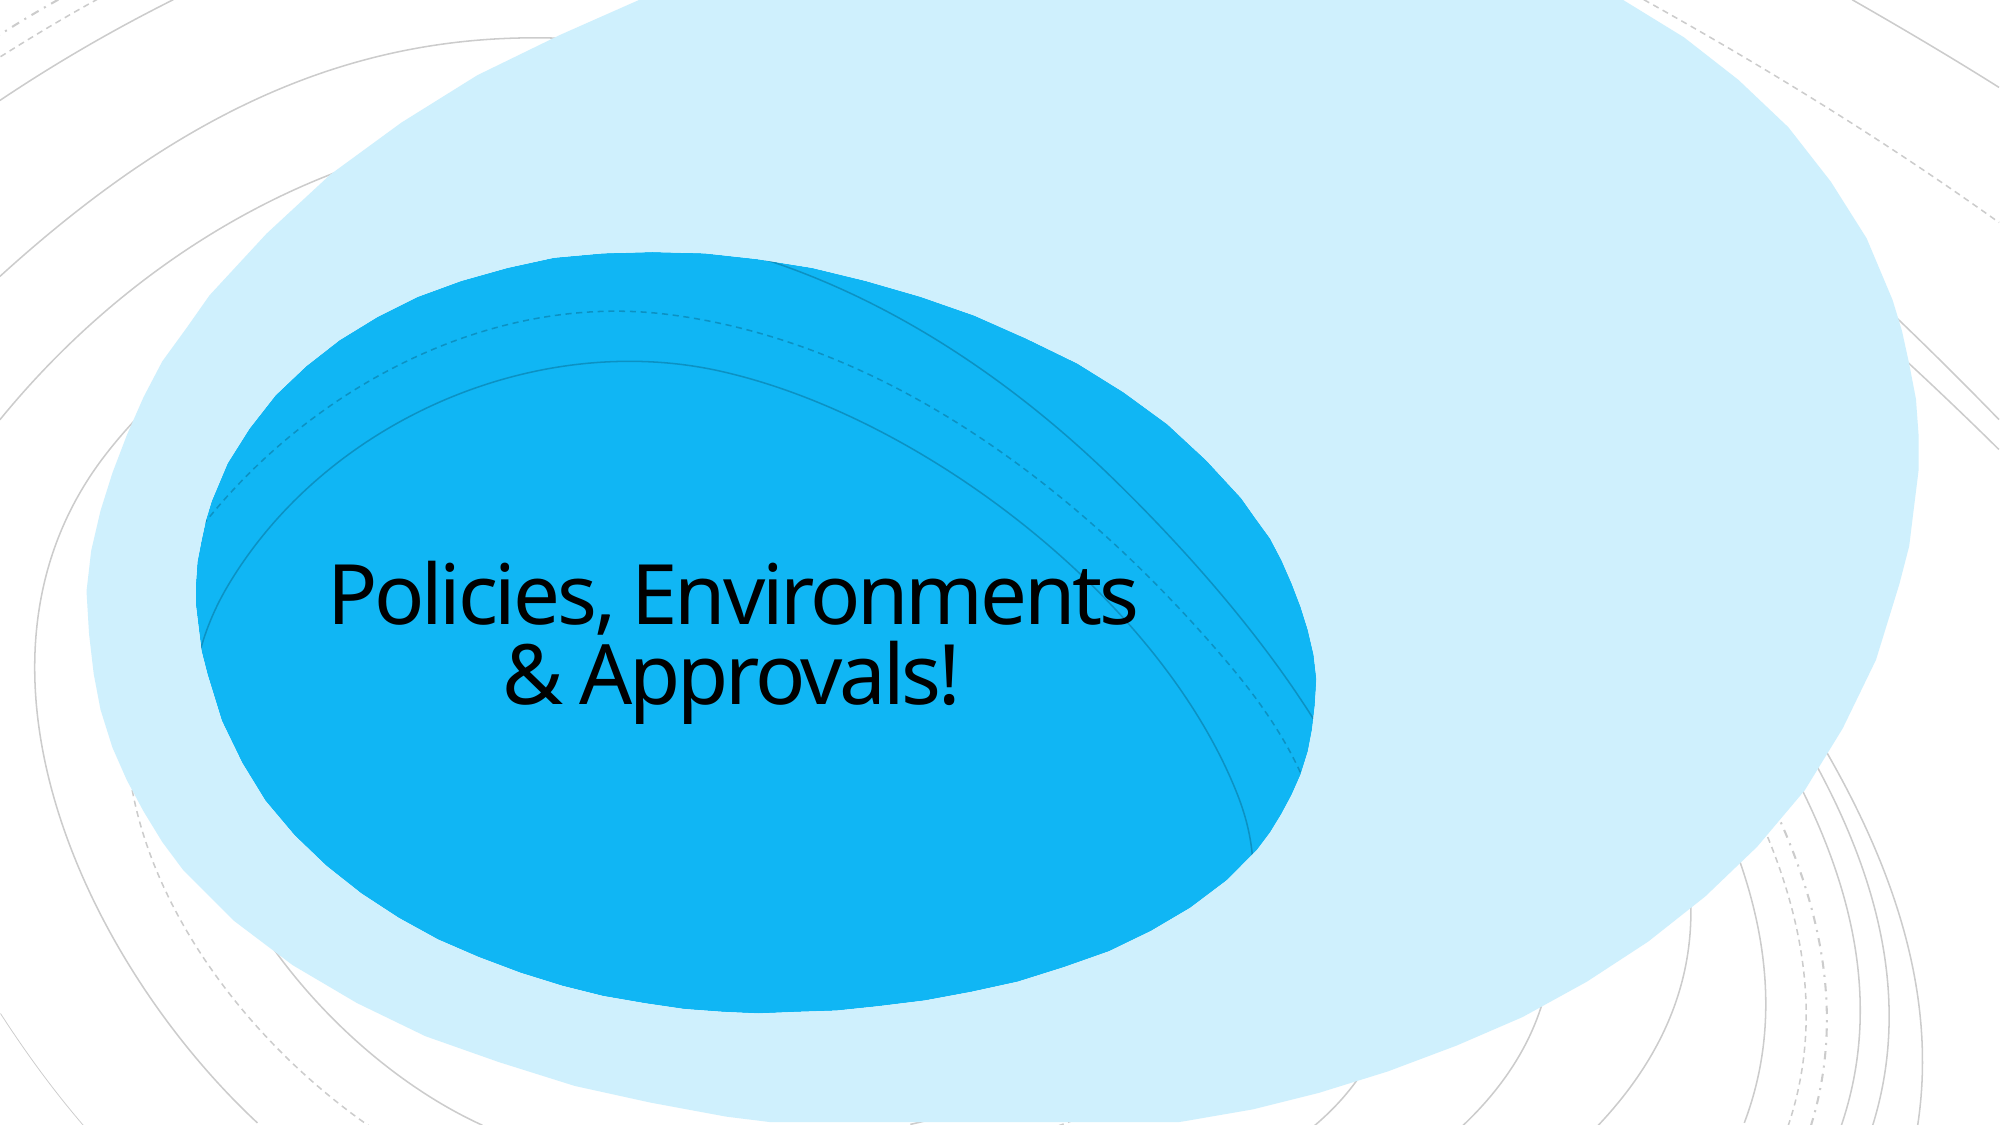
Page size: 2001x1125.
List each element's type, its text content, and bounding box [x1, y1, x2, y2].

title Policies, Environments & Approvals! [275, 484, 1189, 760]
